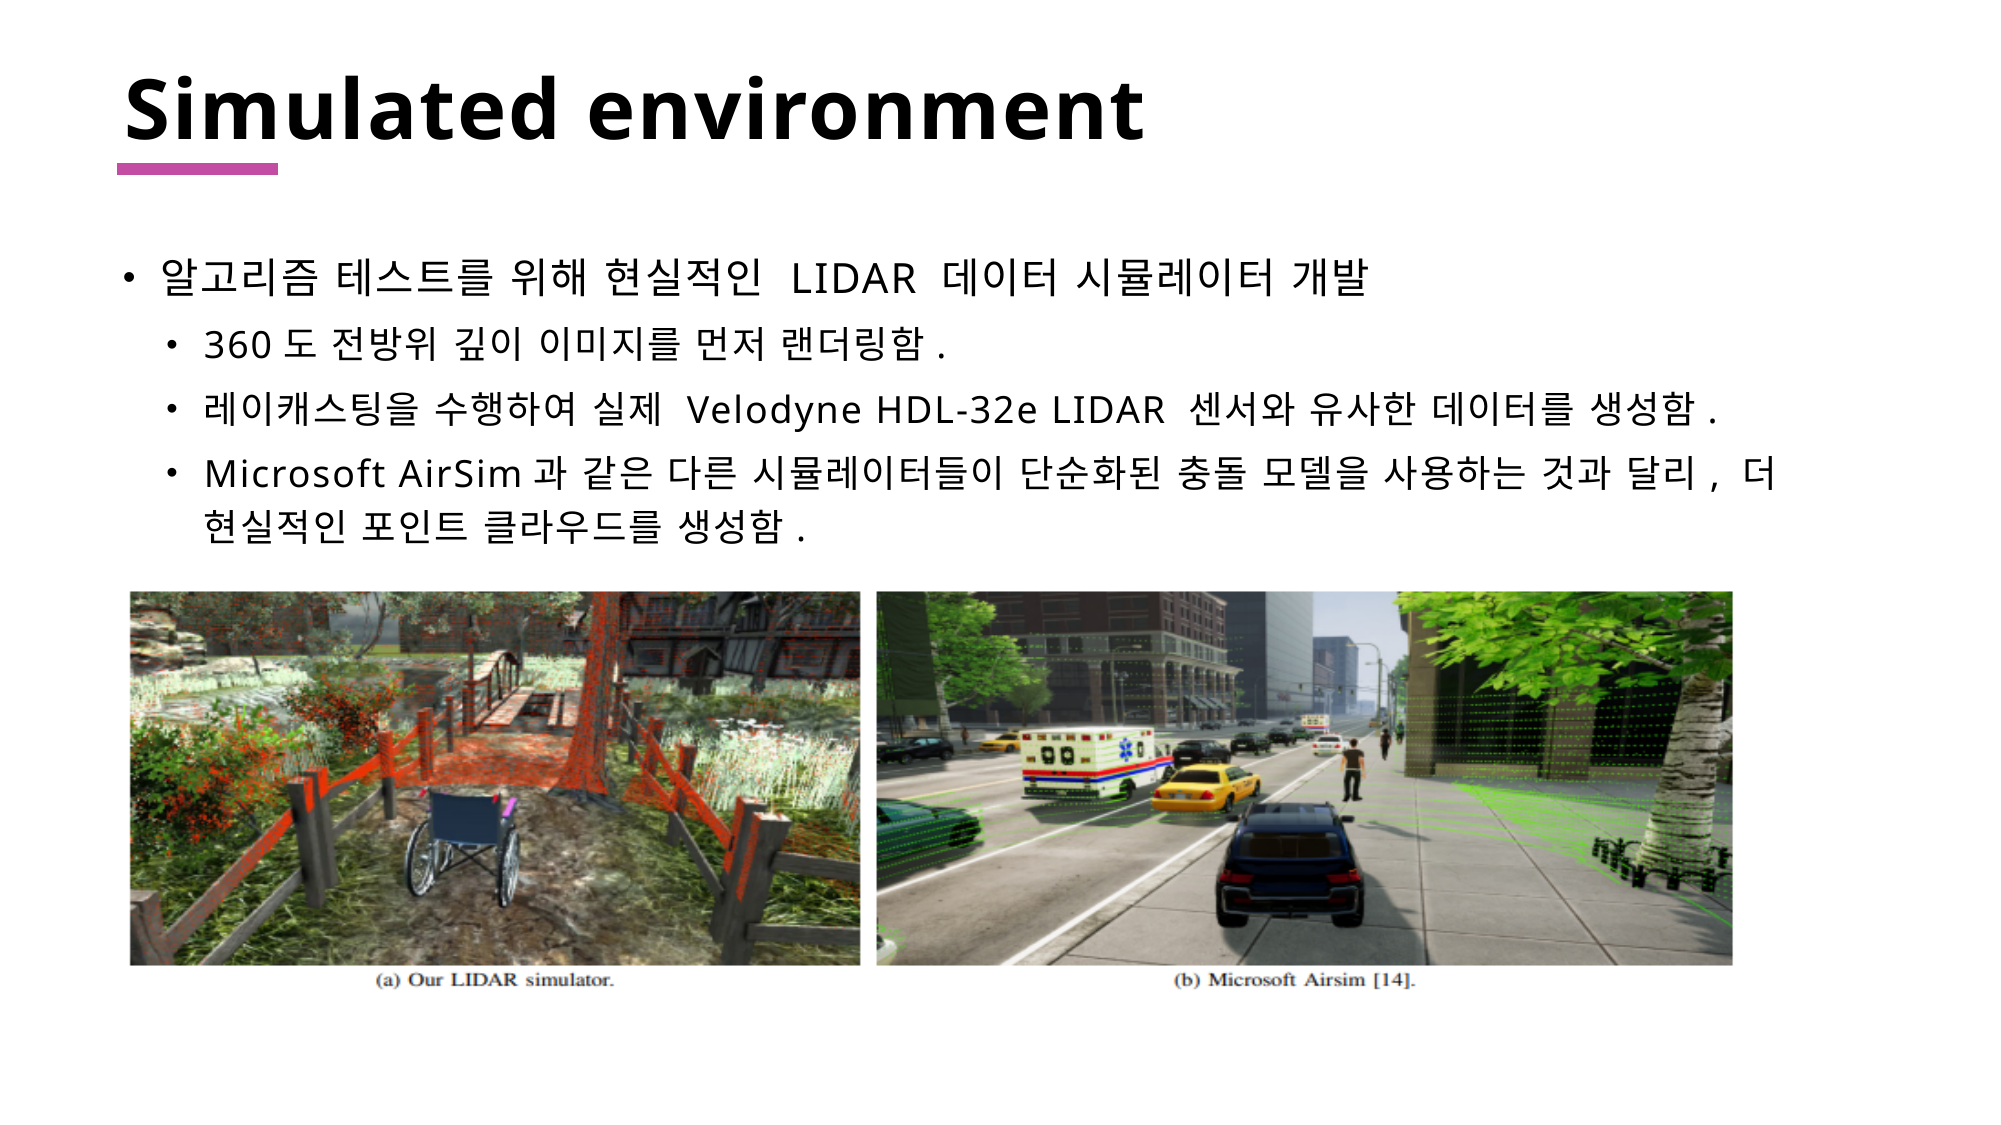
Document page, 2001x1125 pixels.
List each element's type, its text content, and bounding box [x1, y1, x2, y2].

picture [104, 562, 1744, 994]
title Simulated environment [106, 18, 1894, 198]
list 알고리즘 테스트를 위해 현실적인 LIDAR 데이터 시뮬레이터 개발 360도 전방위 깊이 이미지를 먼저 랜더링함. 레이캐스팅을 수행하여 실제 Velodyne HDL-32e LIDAR 센서와 유사한 데이터를 생성함. Microsoft AirSim과 같은 다른 시뮬레이터들이 단순화된 충돌 모델을 사용하는 것과 달리, 더 현실적인 포인트 클라우드를 생성함. [105, 224, 1892, 1017]
